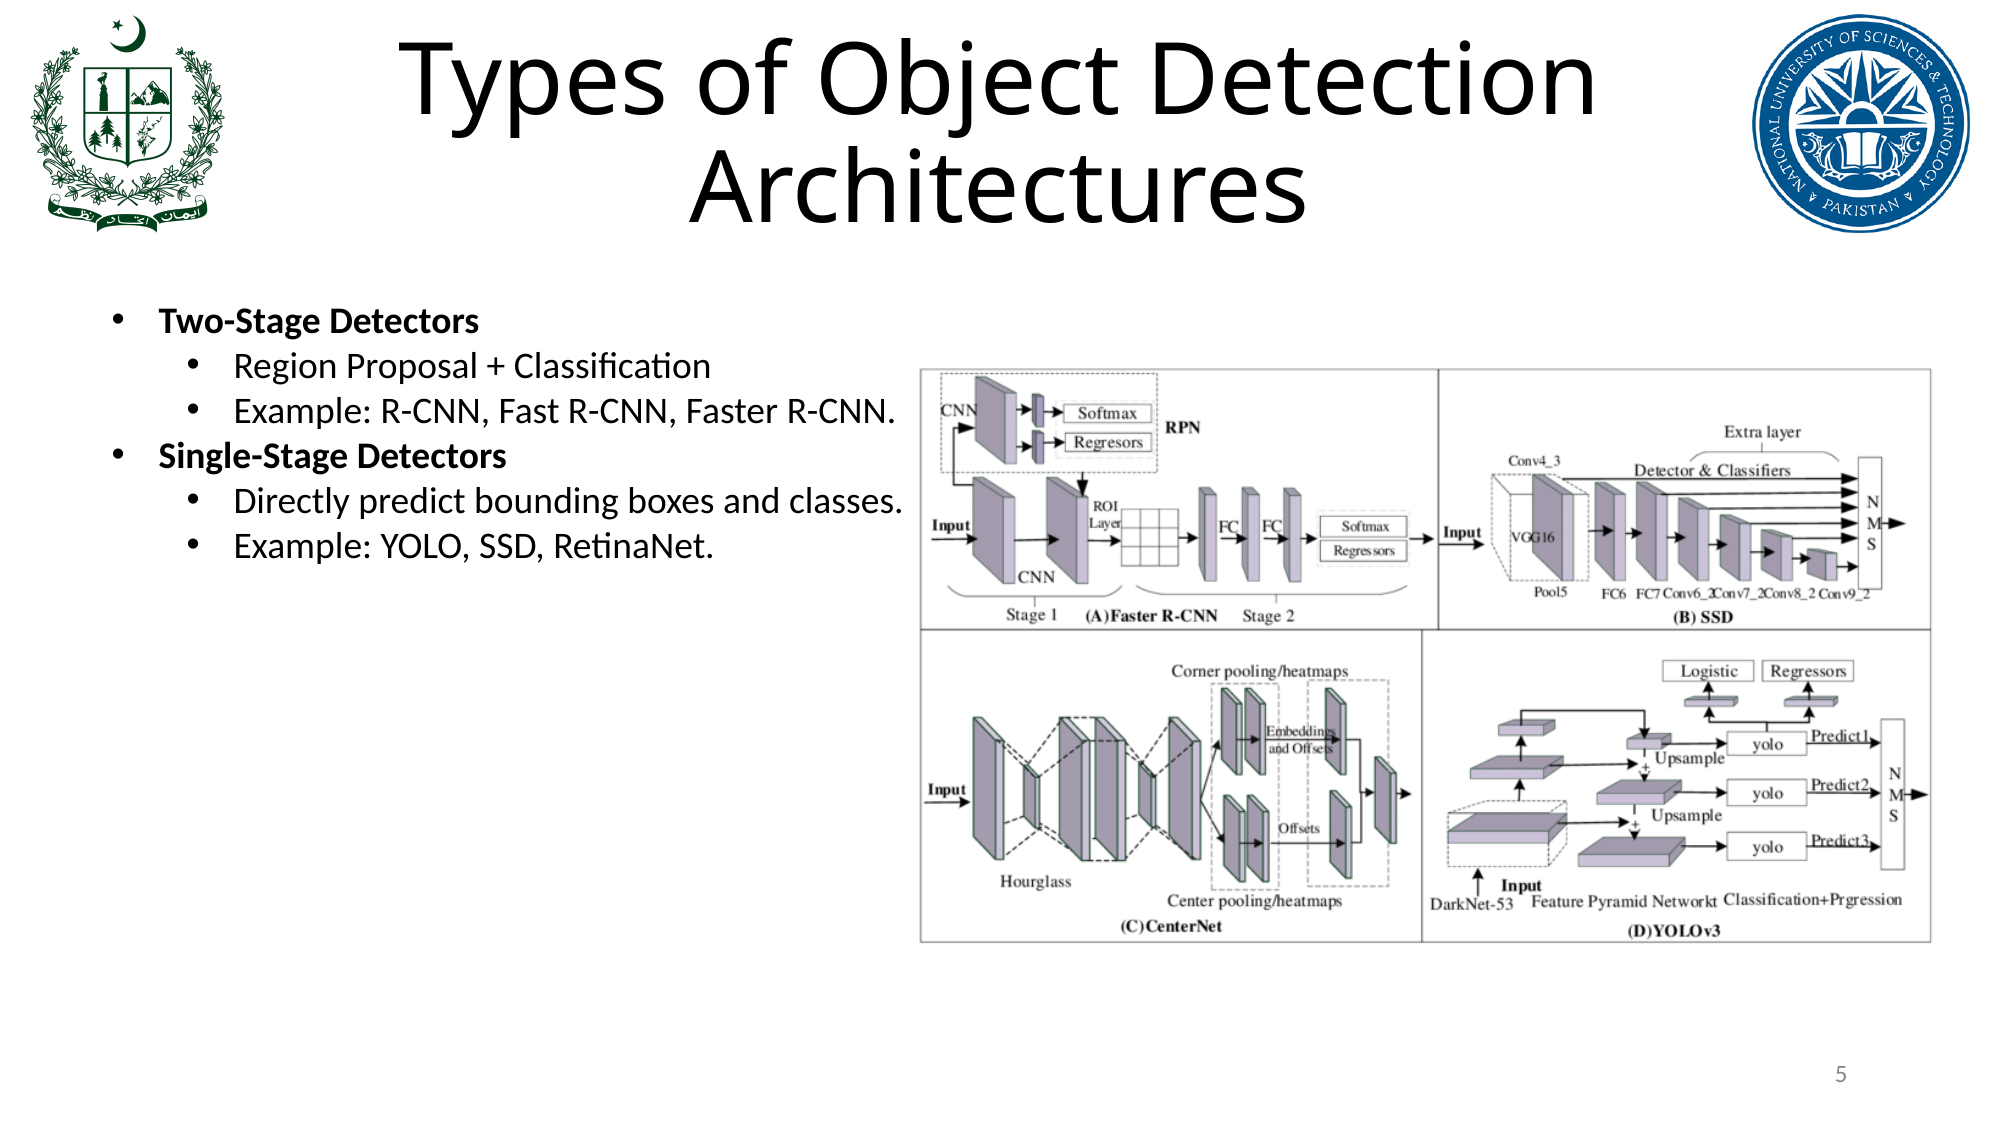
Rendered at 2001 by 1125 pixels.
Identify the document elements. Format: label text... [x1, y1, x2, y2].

text_box Two-Stage Detectors Region Proposal + Classification Example: R-CNN, Fast R-CNN, Faster R-CNN. Single-Stage Detectors Directly predict bounding boxes and classes. Example: YOLO, SSD, RetinaNet. [96, 288, 1839, 619]
picture [1752, 14, 1970, 233]
slide_number ‹#› [1412, 1042, 1863, 1103]
picture [910, 367, 1947, 949]
picture [30, 15, 225, 233]
title Types of Object Detection Architectures [249, 62, 1750, 252]
